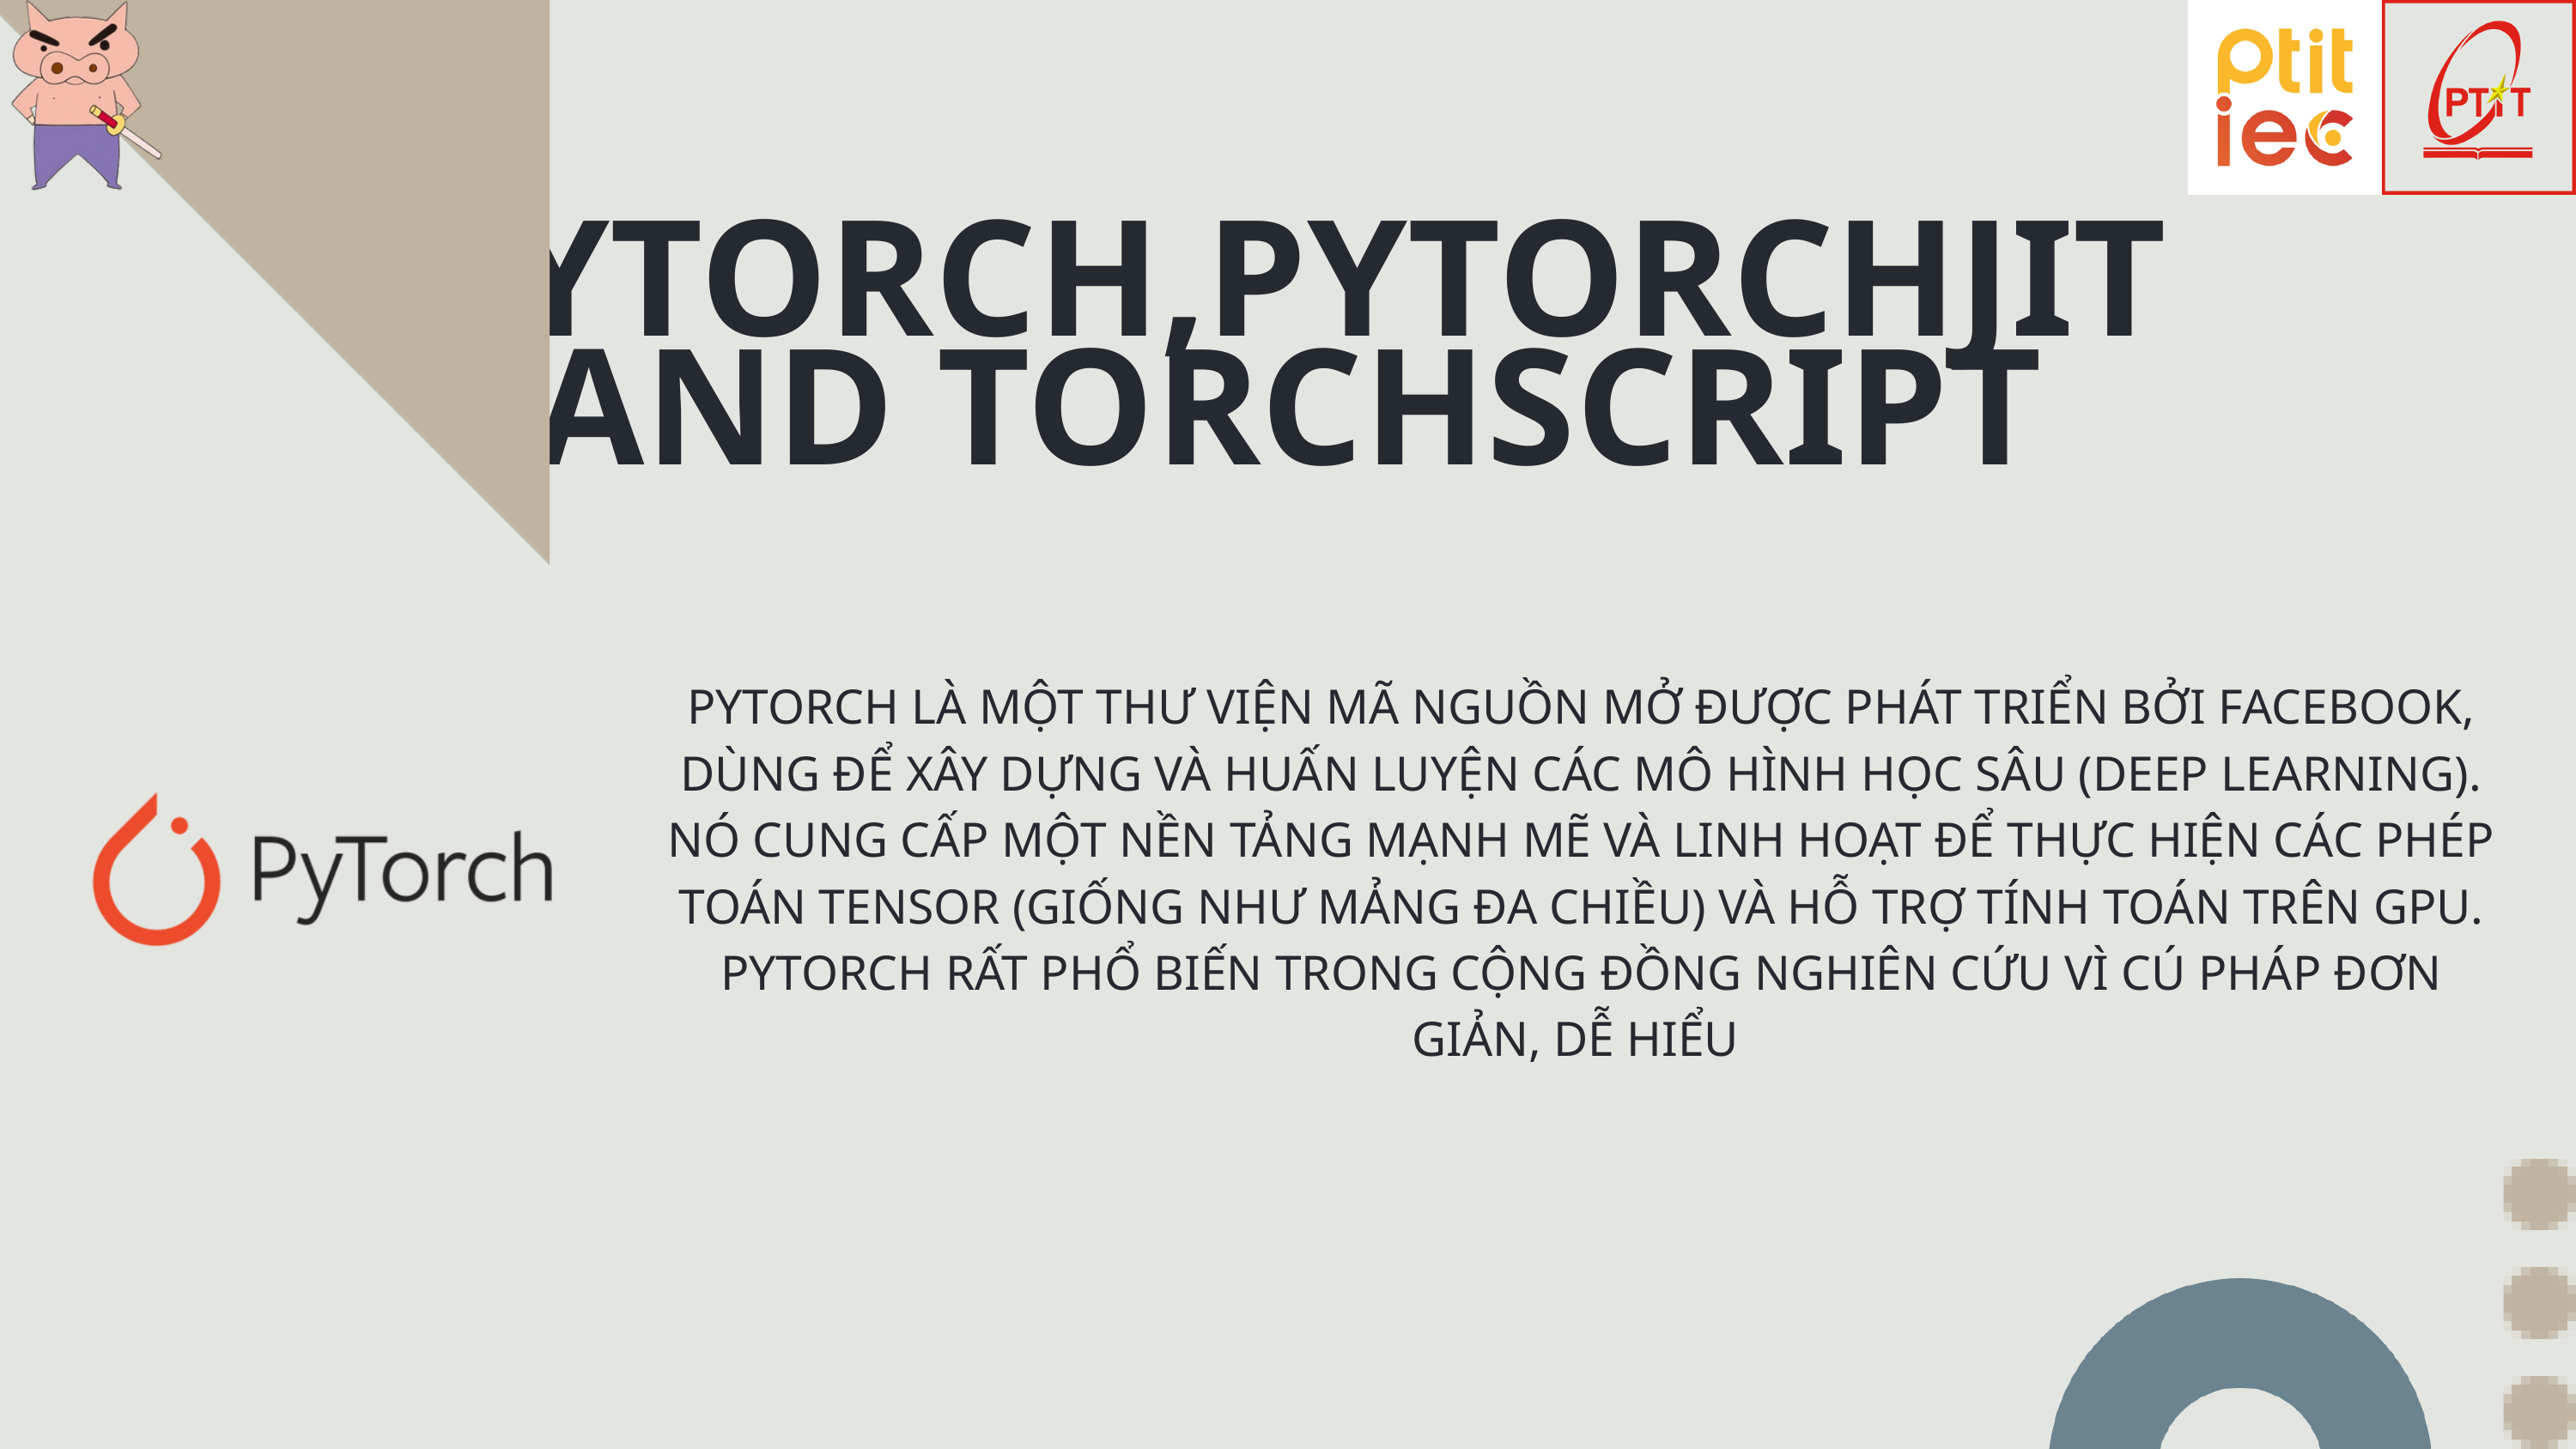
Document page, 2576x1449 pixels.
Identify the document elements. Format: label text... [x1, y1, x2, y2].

text_box [61, 738, 584, 1000]
text_box [0, 0, 166, 195]
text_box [2187, 0, 2576, 195]
text_box [2503, 1159, 2576, 1449]
text_box PYTORCH,PYTORCHJIT AND TORCHSCRIPT [550, 239, 2208, 498]
text_box [2048, 1278, 2432, 1449]
text_box PYTORCH LÀ MỘT THƯ VIỆN MÃ NGUỒN MỞ ĐƯỢC PHÁT TRIỂN BỞI FACEBOOK, DÙNG ĐỂ XÂY DỰNG VÀ HUẤN LUYỆN CÁC MÔ HÌNH HỌC SÂU (DEEP LEARNING). NÓ CUNG CẤP MỘT NỀN TẢNG MẠNH MẼ VÀ LINH HOẠT ĐỂ THỰC HIỆN CÁC PHÉP TOÁN TENSOR (GIỐNG NHƯ MẢNG ĐA CHIỀU) VÀ HỖ TRỢ TÍNH TOÁN TRÊN GPU. PYTORCH RẤT PHỔ BIẾN TRONG CỘNG ĐỒNG NGHIÊN CỨU VÌ CÚ PHÁP ĐƠN GIẢN, DỄ HIỂU [659, 667, 2504, 1066]
text_box [0, 0, 550, 565]
